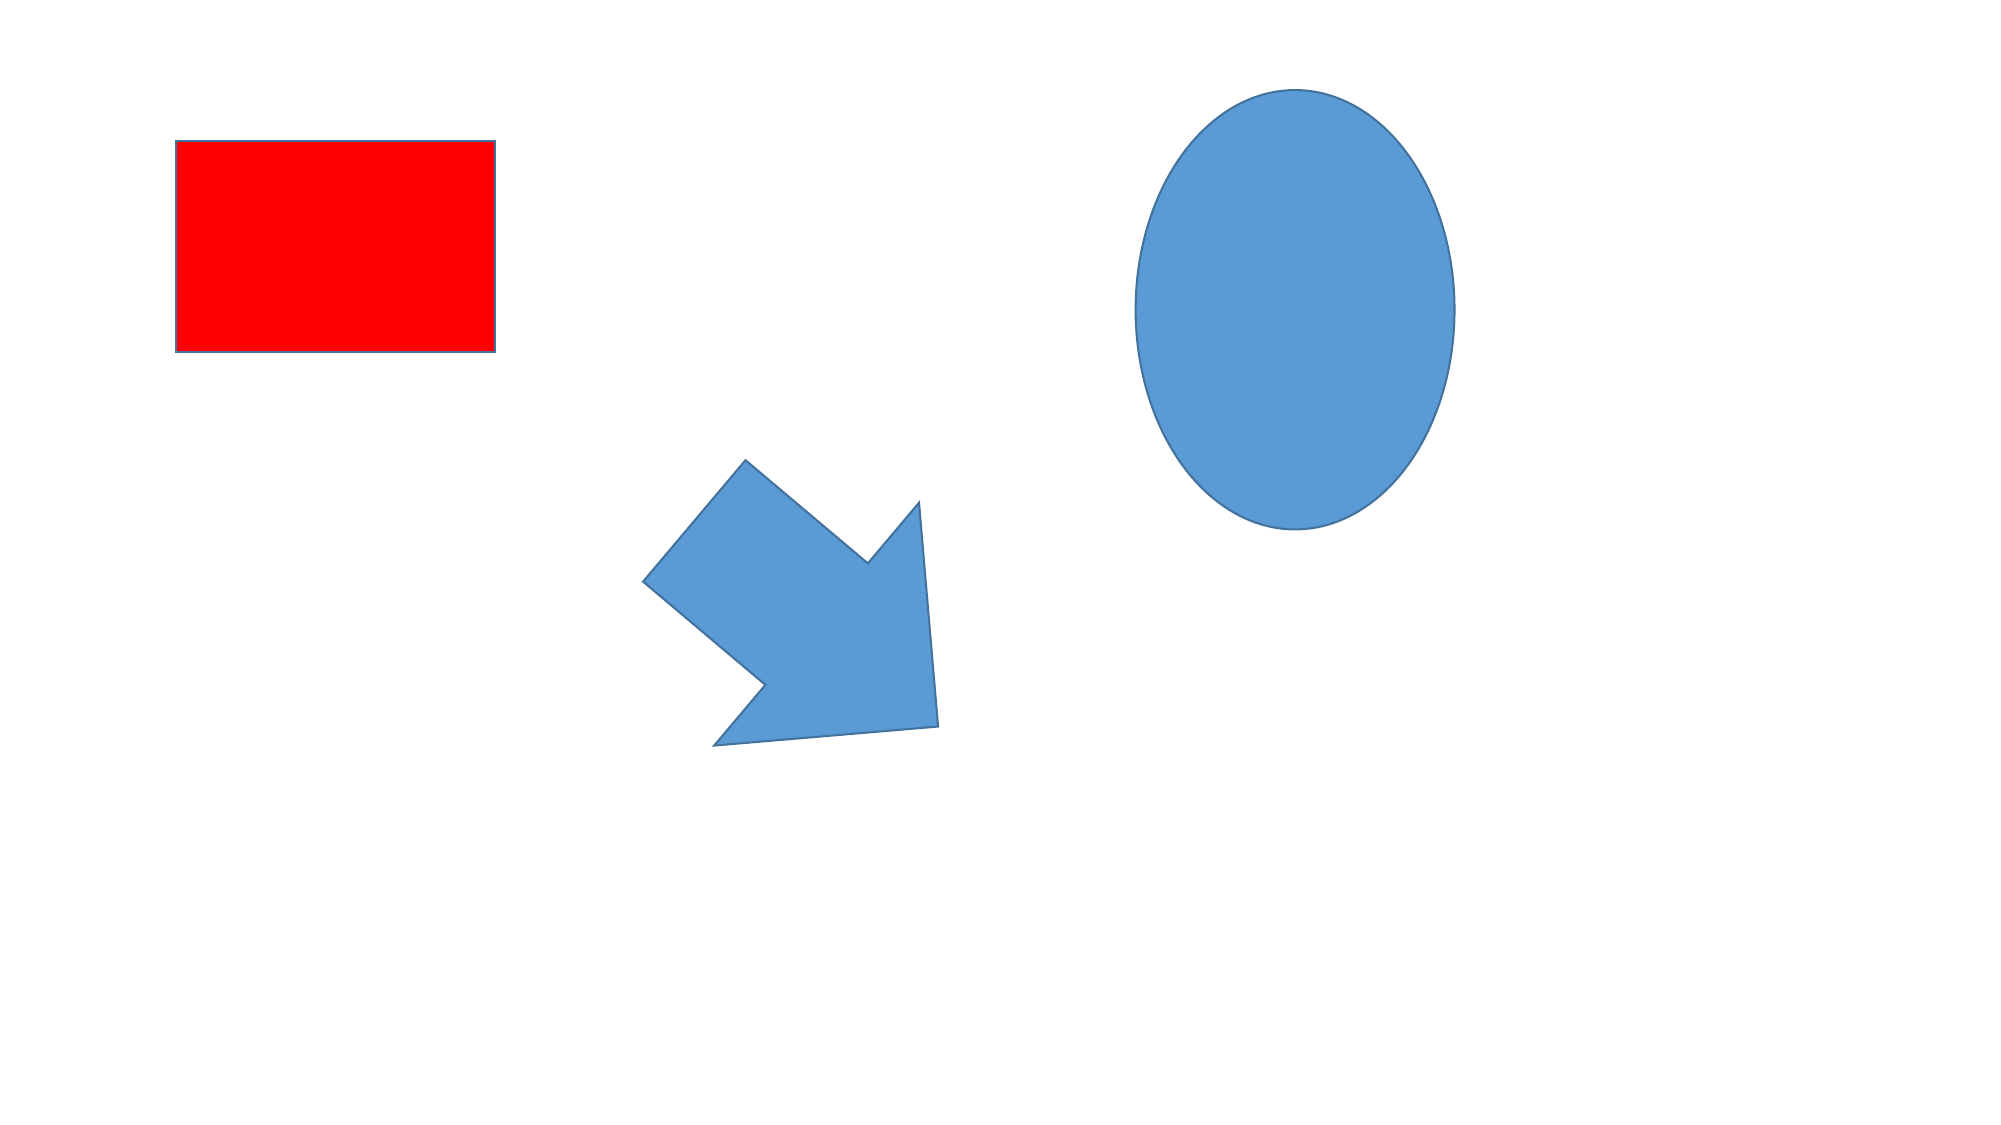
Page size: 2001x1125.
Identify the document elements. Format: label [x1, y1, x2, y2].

text_box [641, 458, 940, 747]
text_box [175, 140, 496, 353]
text_box [1134, 89, 1456, 531]
